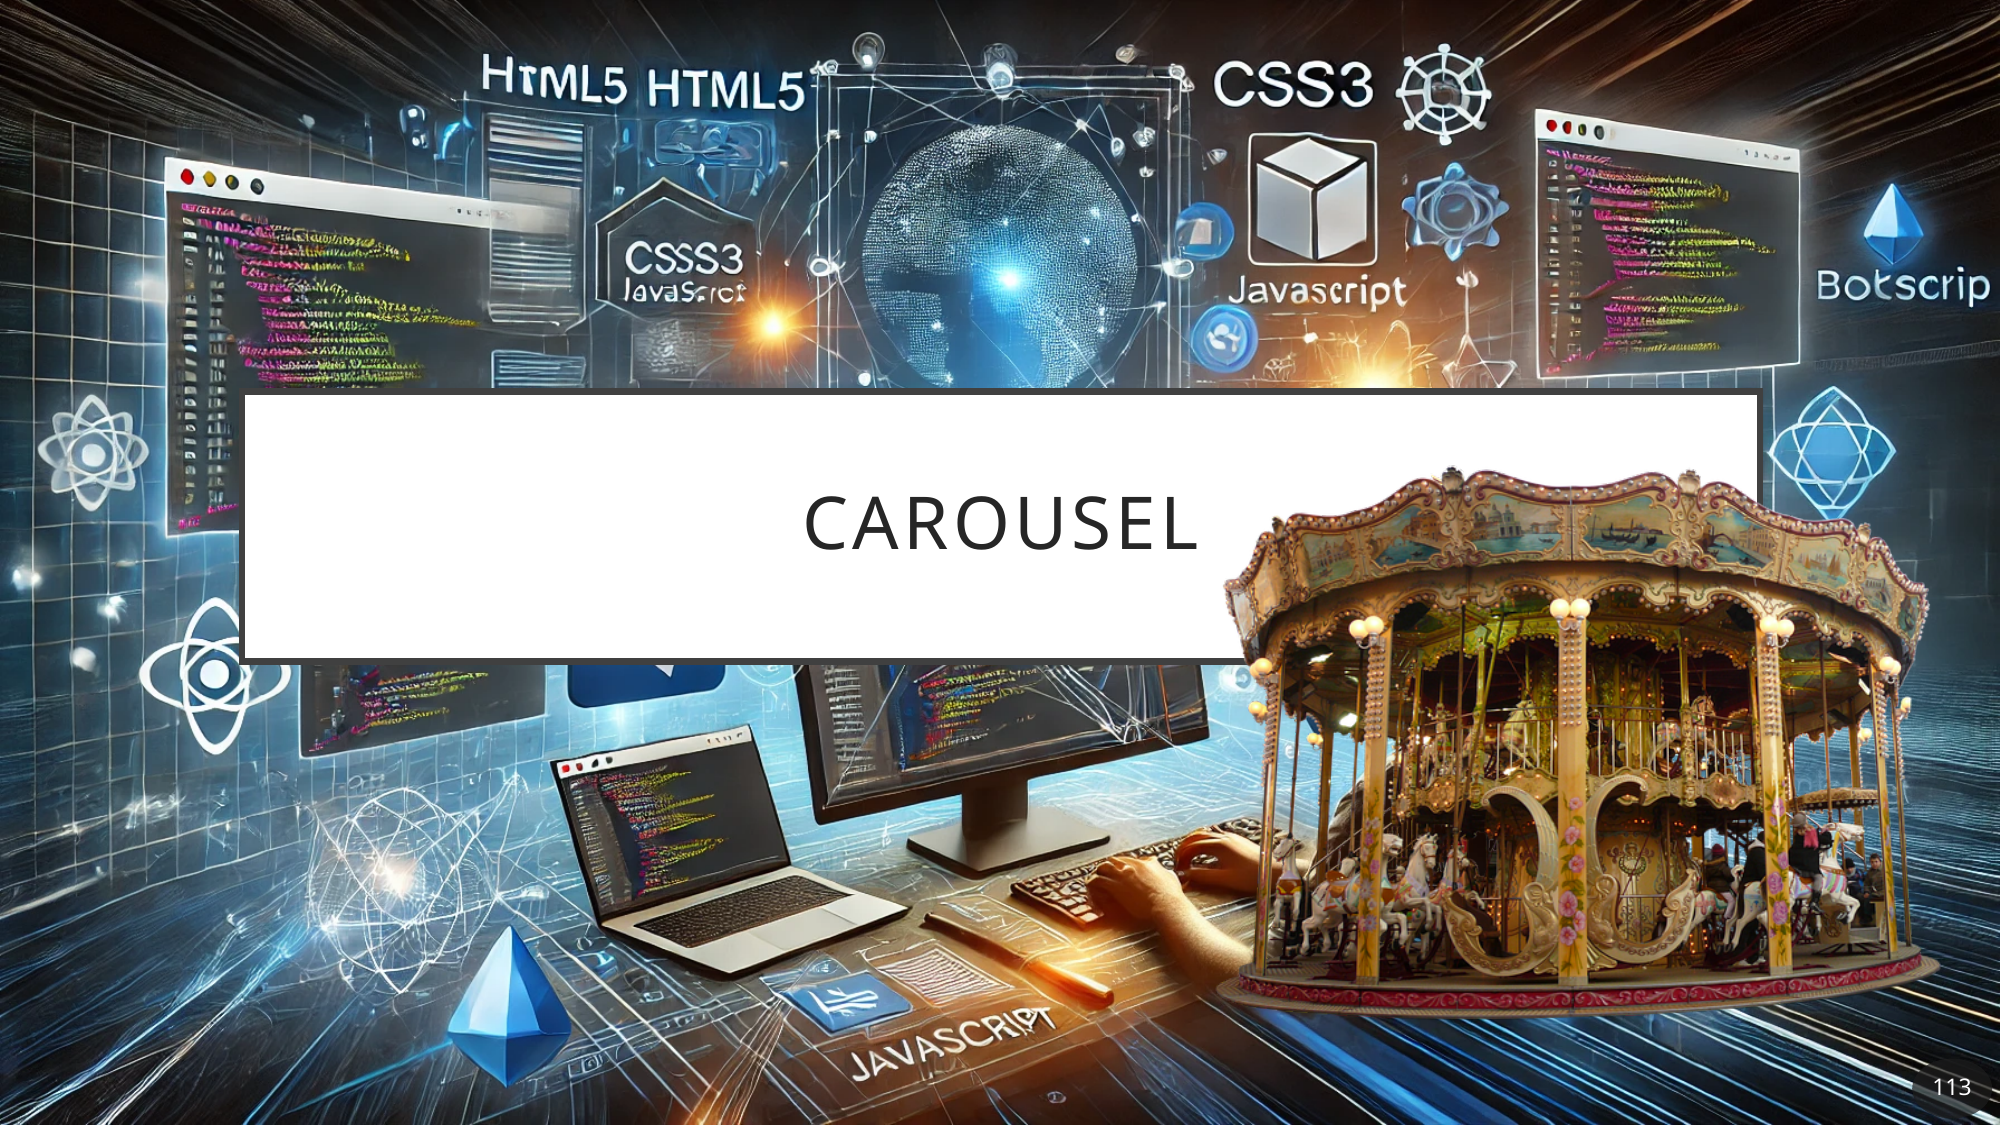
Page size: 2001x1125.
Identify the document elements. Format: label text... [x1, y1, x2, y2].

picture [0, 0, 2000, 1125]
slide_number 113 [1912, 1059, 1993, 1119]
title carousel [239, 388, 1763, 665]
